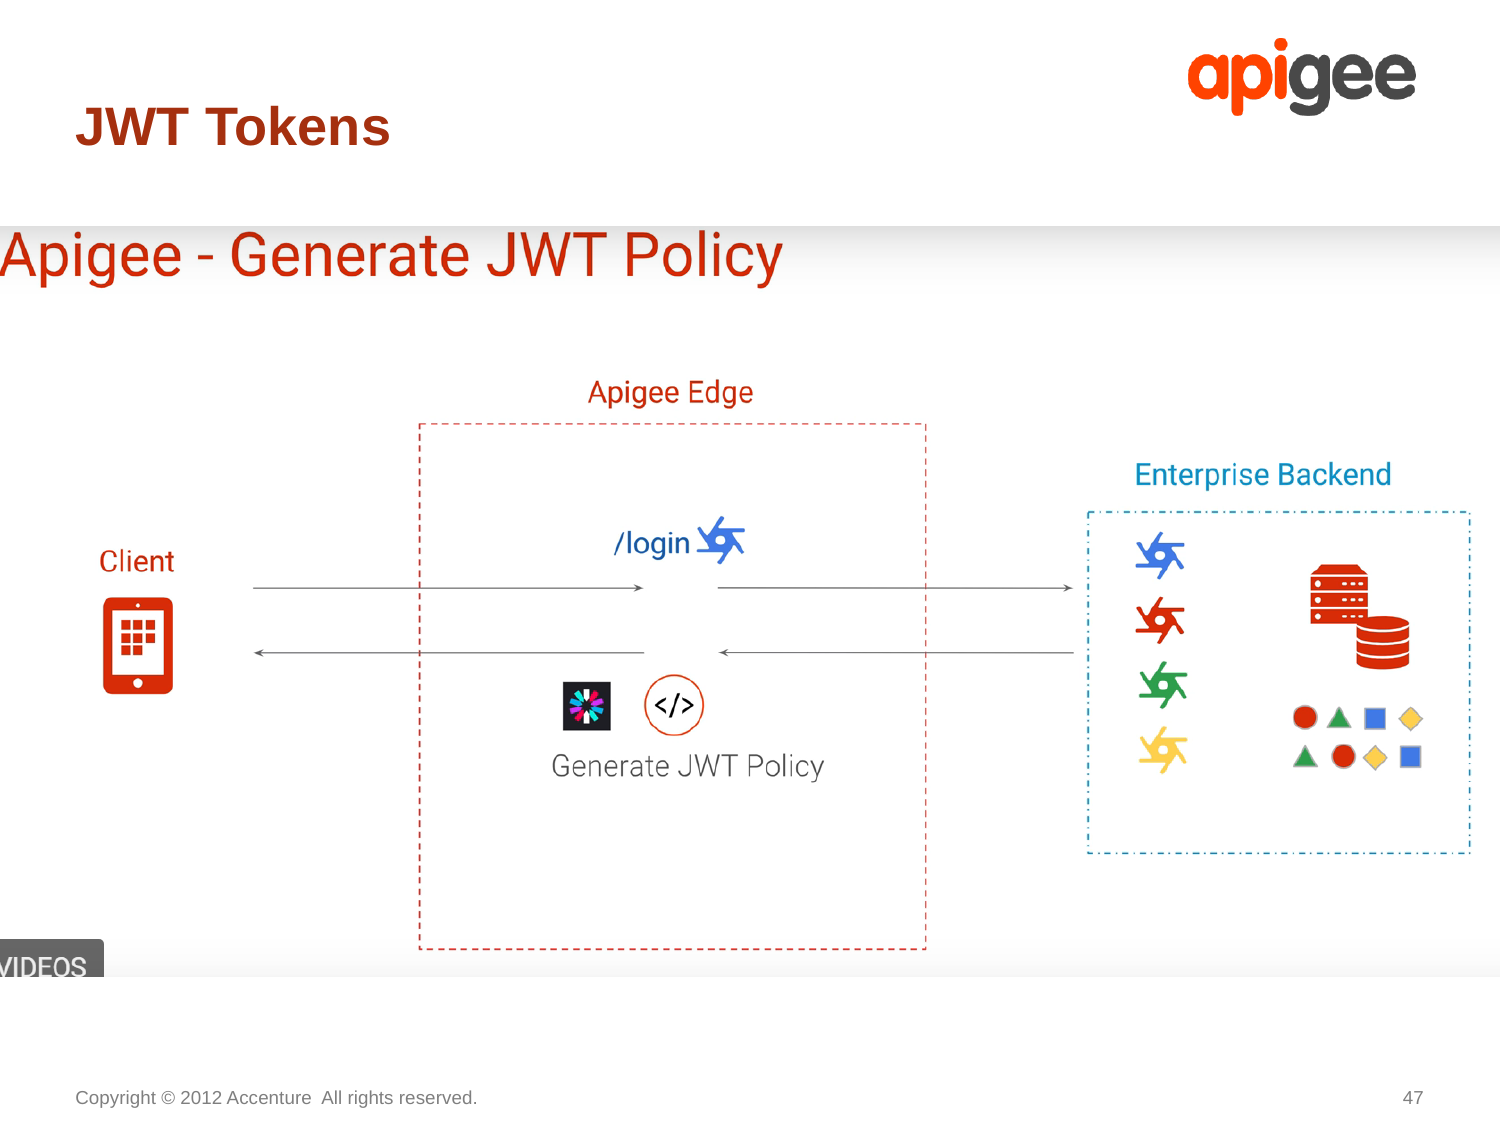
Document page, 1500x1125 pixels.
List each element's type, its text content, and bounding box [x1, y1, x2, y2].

picture [0, 226, 1500, 977]
title JWT Tokens [75, 27, 1422, 157]
